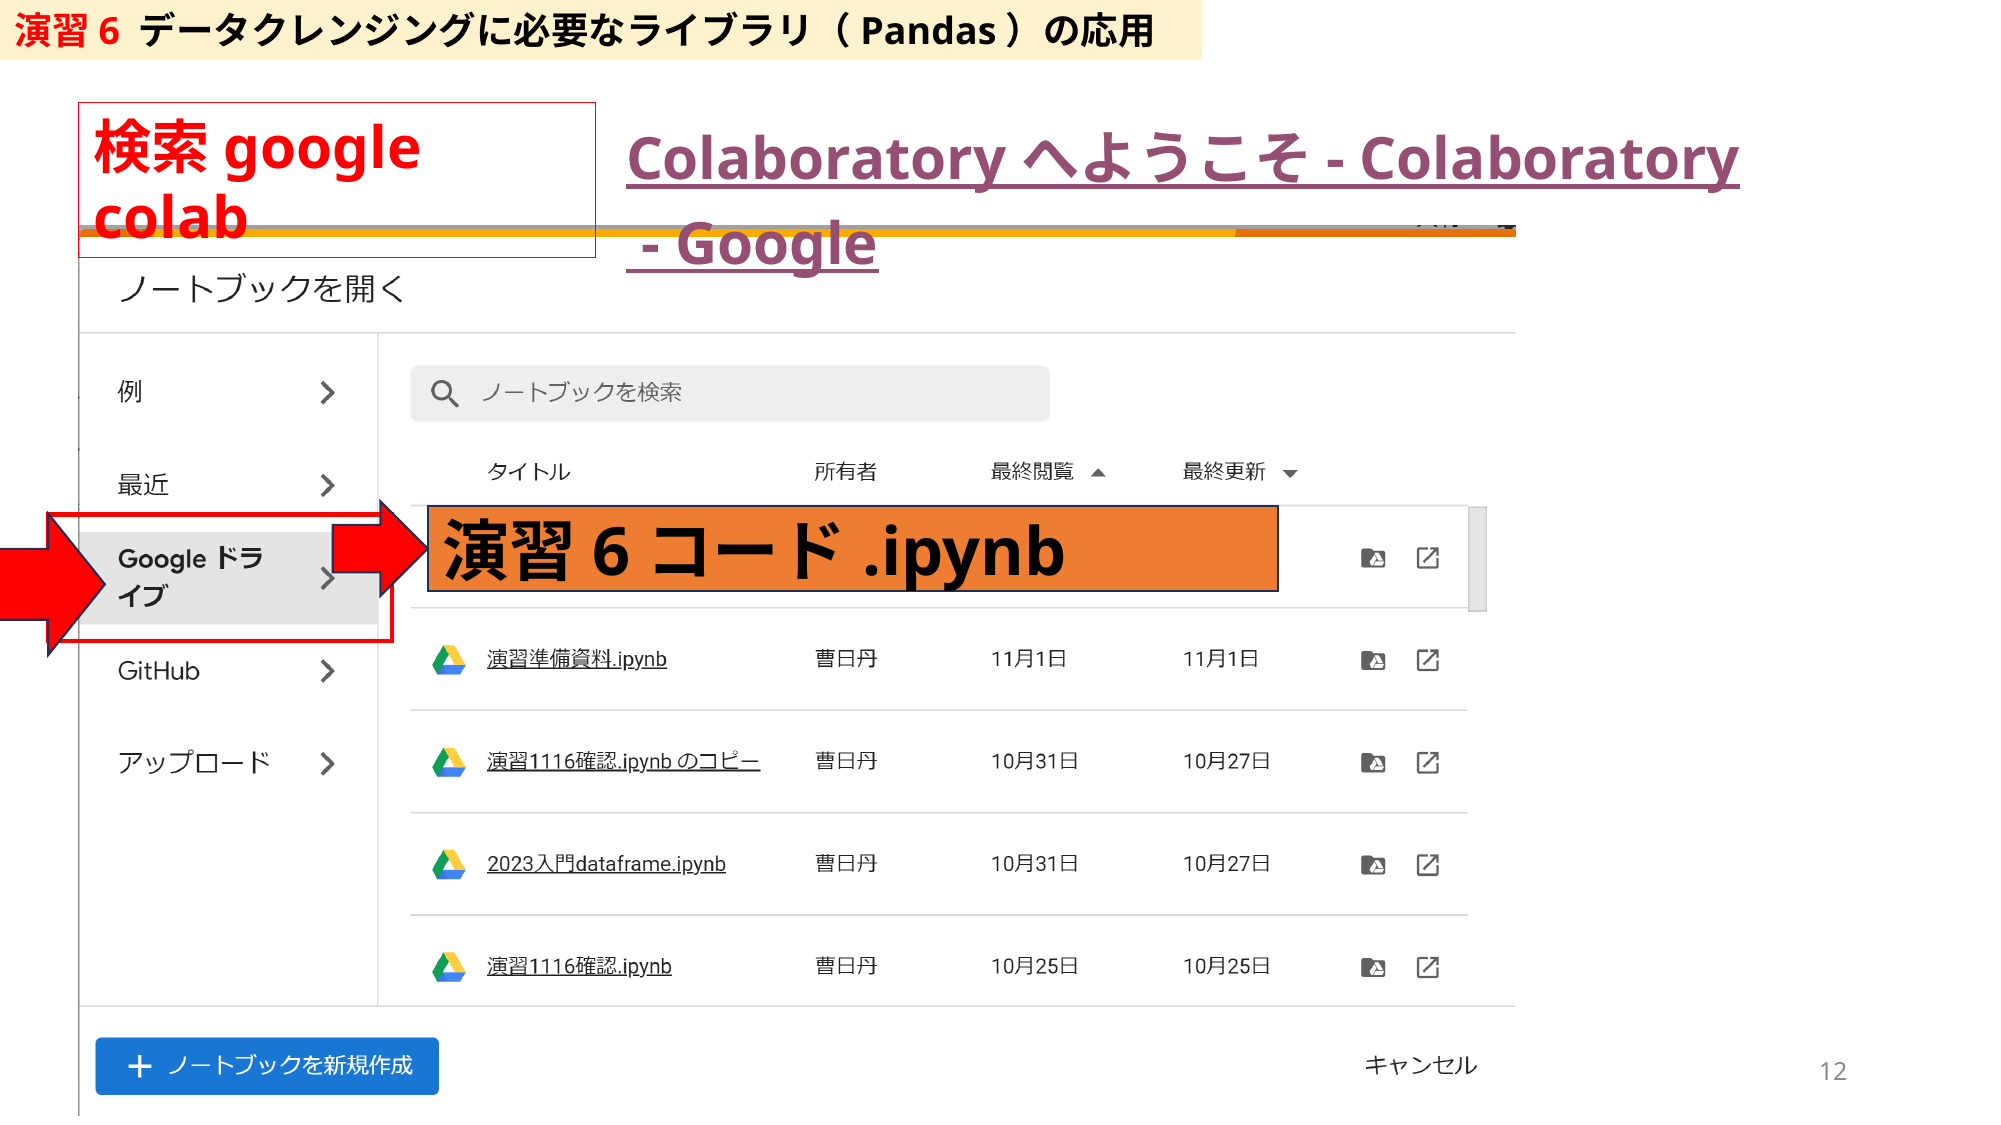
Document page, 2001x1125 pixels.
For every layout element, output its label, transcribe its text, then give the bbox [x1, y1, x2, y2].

text_box [51, 514, 78, 547]
text_box [61, 621, 78, 642]
text_box 検索google colab [78, 102, 596, 225]
picture [78, 225, 1516, 1116]
text_box [0, 510, 78, 659]
slide_number 12 [1516, 1042, 1863, 1103]
text_box 演習6 データクレンジングに必要なライブラリ（Pandas）の応用 [0, 0, 1203, 60]
text_box Colaboratory へようこそ - Colaboratory - Google [611, 114, 2000, 293]
